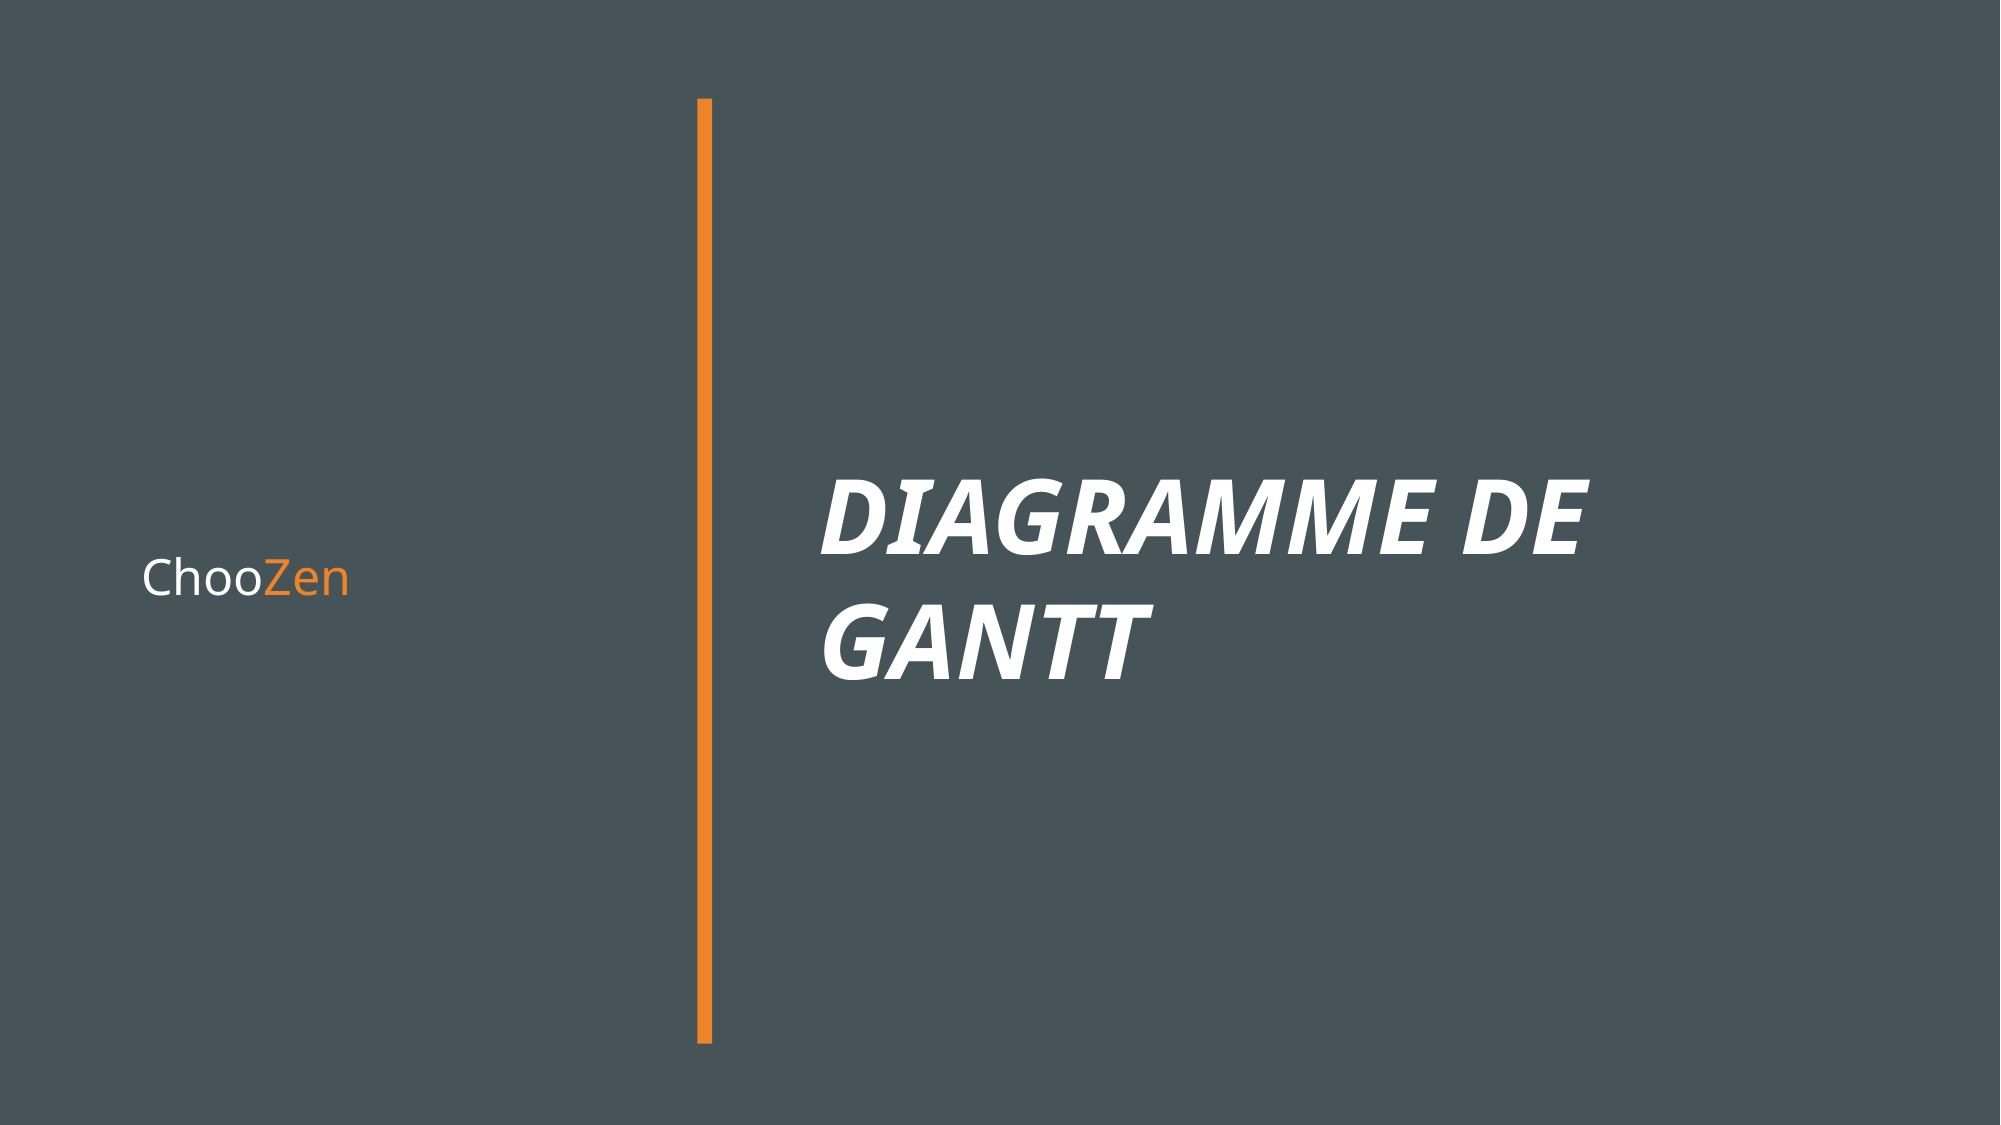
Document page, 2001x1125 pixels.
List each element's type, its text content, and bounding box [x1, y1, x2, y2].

list DIAGRAMME DE GANTT [803, 193, 1895, 958]
title ChooZen [125, 434, 624, 717]
